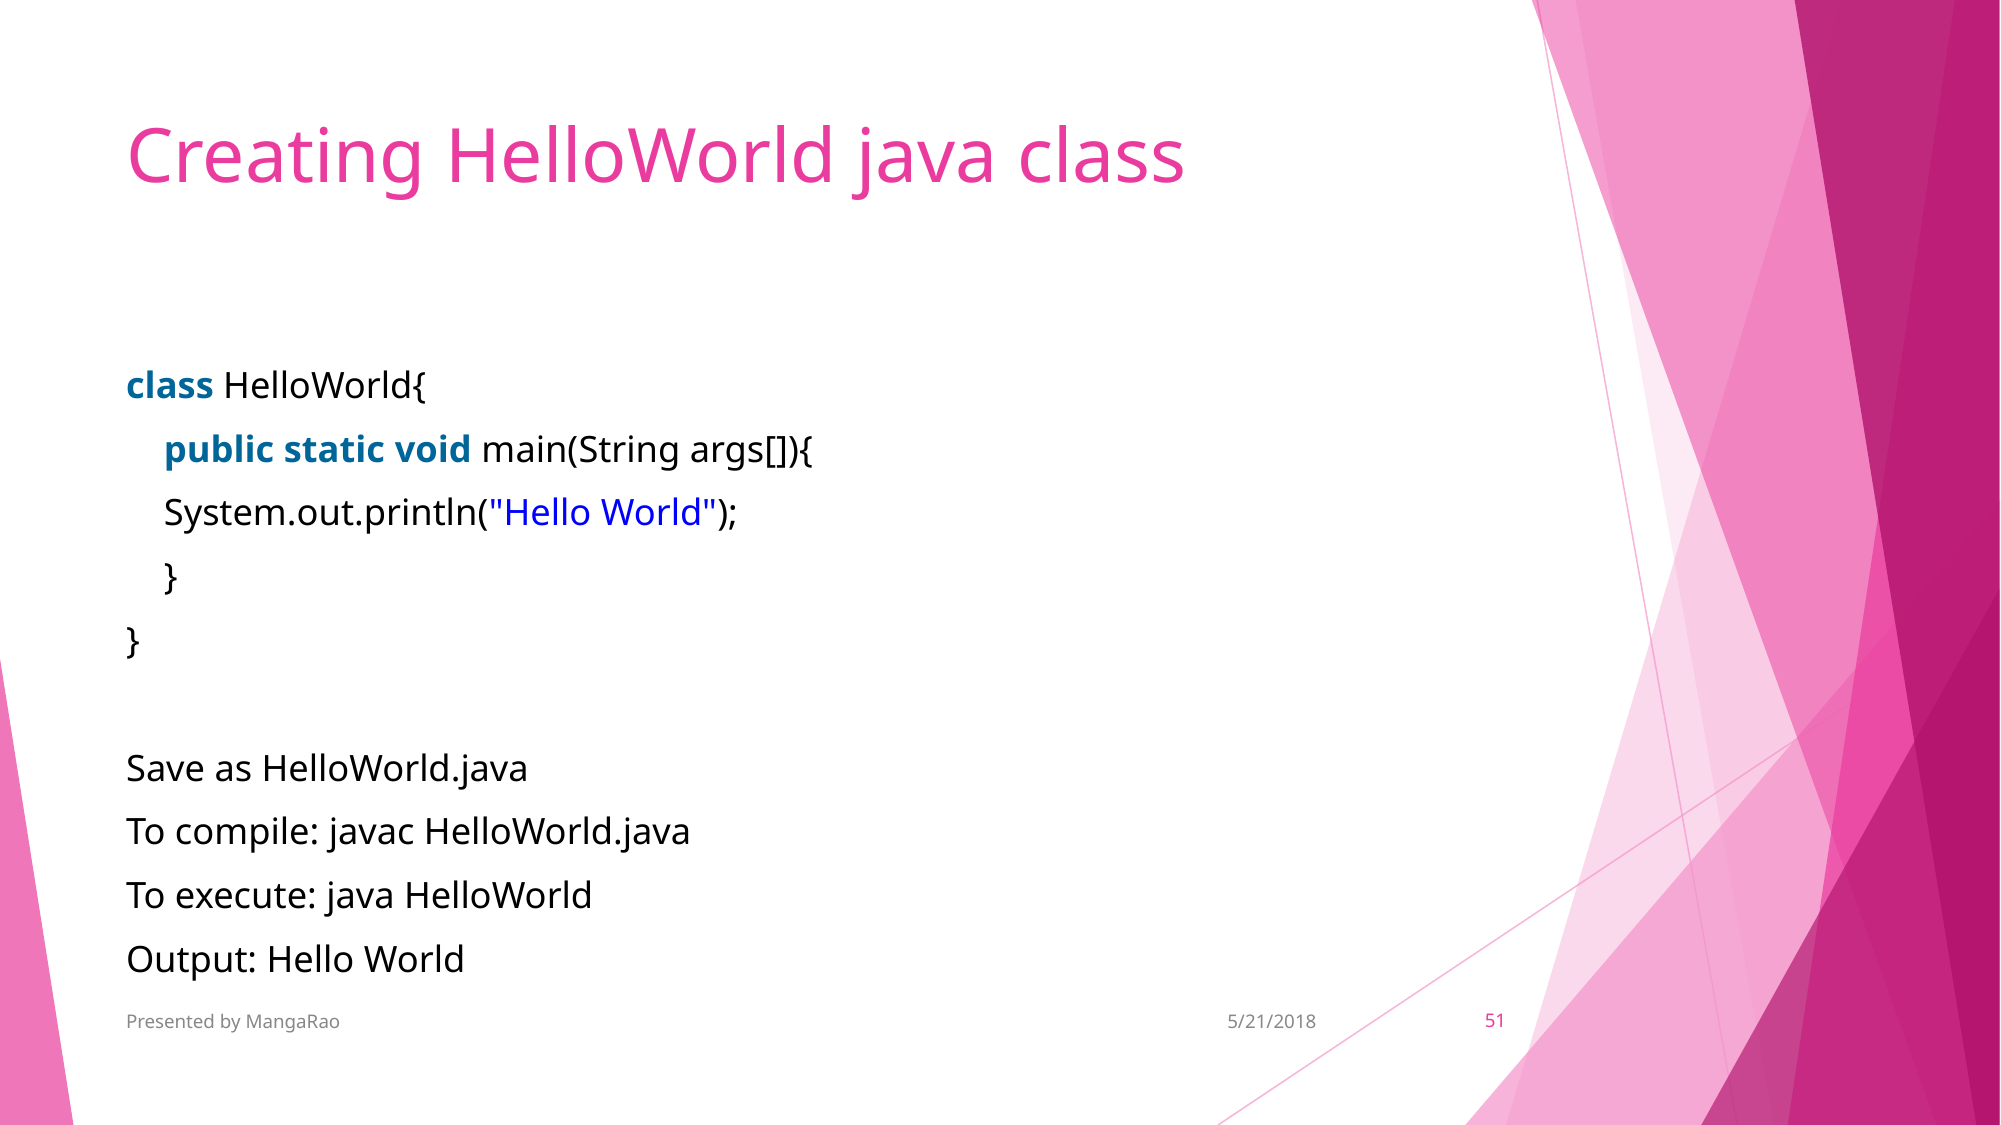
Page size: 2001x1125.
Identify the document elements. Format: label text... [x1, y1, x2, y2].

footer Presented by MangaRao [111, 991, 1145, 1051]
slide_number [1181, 991, 1332, 1051]
slide_number ‹#› [1409, 991, 1522, 1051]
title Creating HelloWorld java class [111, 99, 1522, 317]
list class HelloWorld{ public static void main(String args[]){ System.out.println("Hello World"); } } Save as HelloWorld.java To compile: javac HelloWorld.java To execute: java HelloWorld Output: Hello World [111, 354, 1522, 992]
